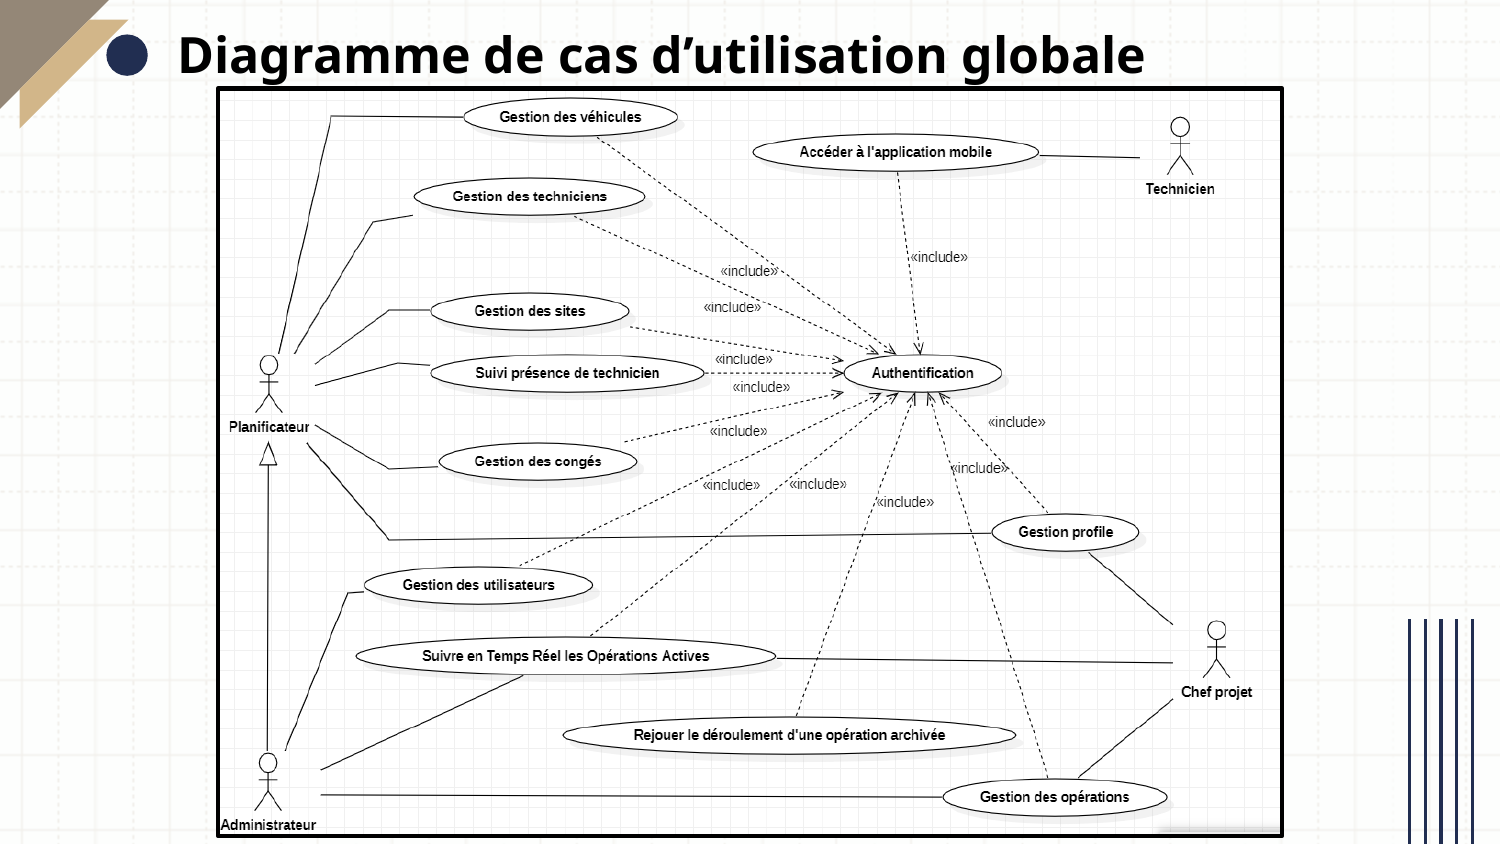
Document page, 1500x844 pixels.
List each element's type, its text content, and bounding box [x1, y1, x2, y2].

title Diagramme de cas d’utilisation globale [162, 8, 1427, 103]
text_box [106, 34, 148, 76]
picture [219, 90, 1281, 834]
